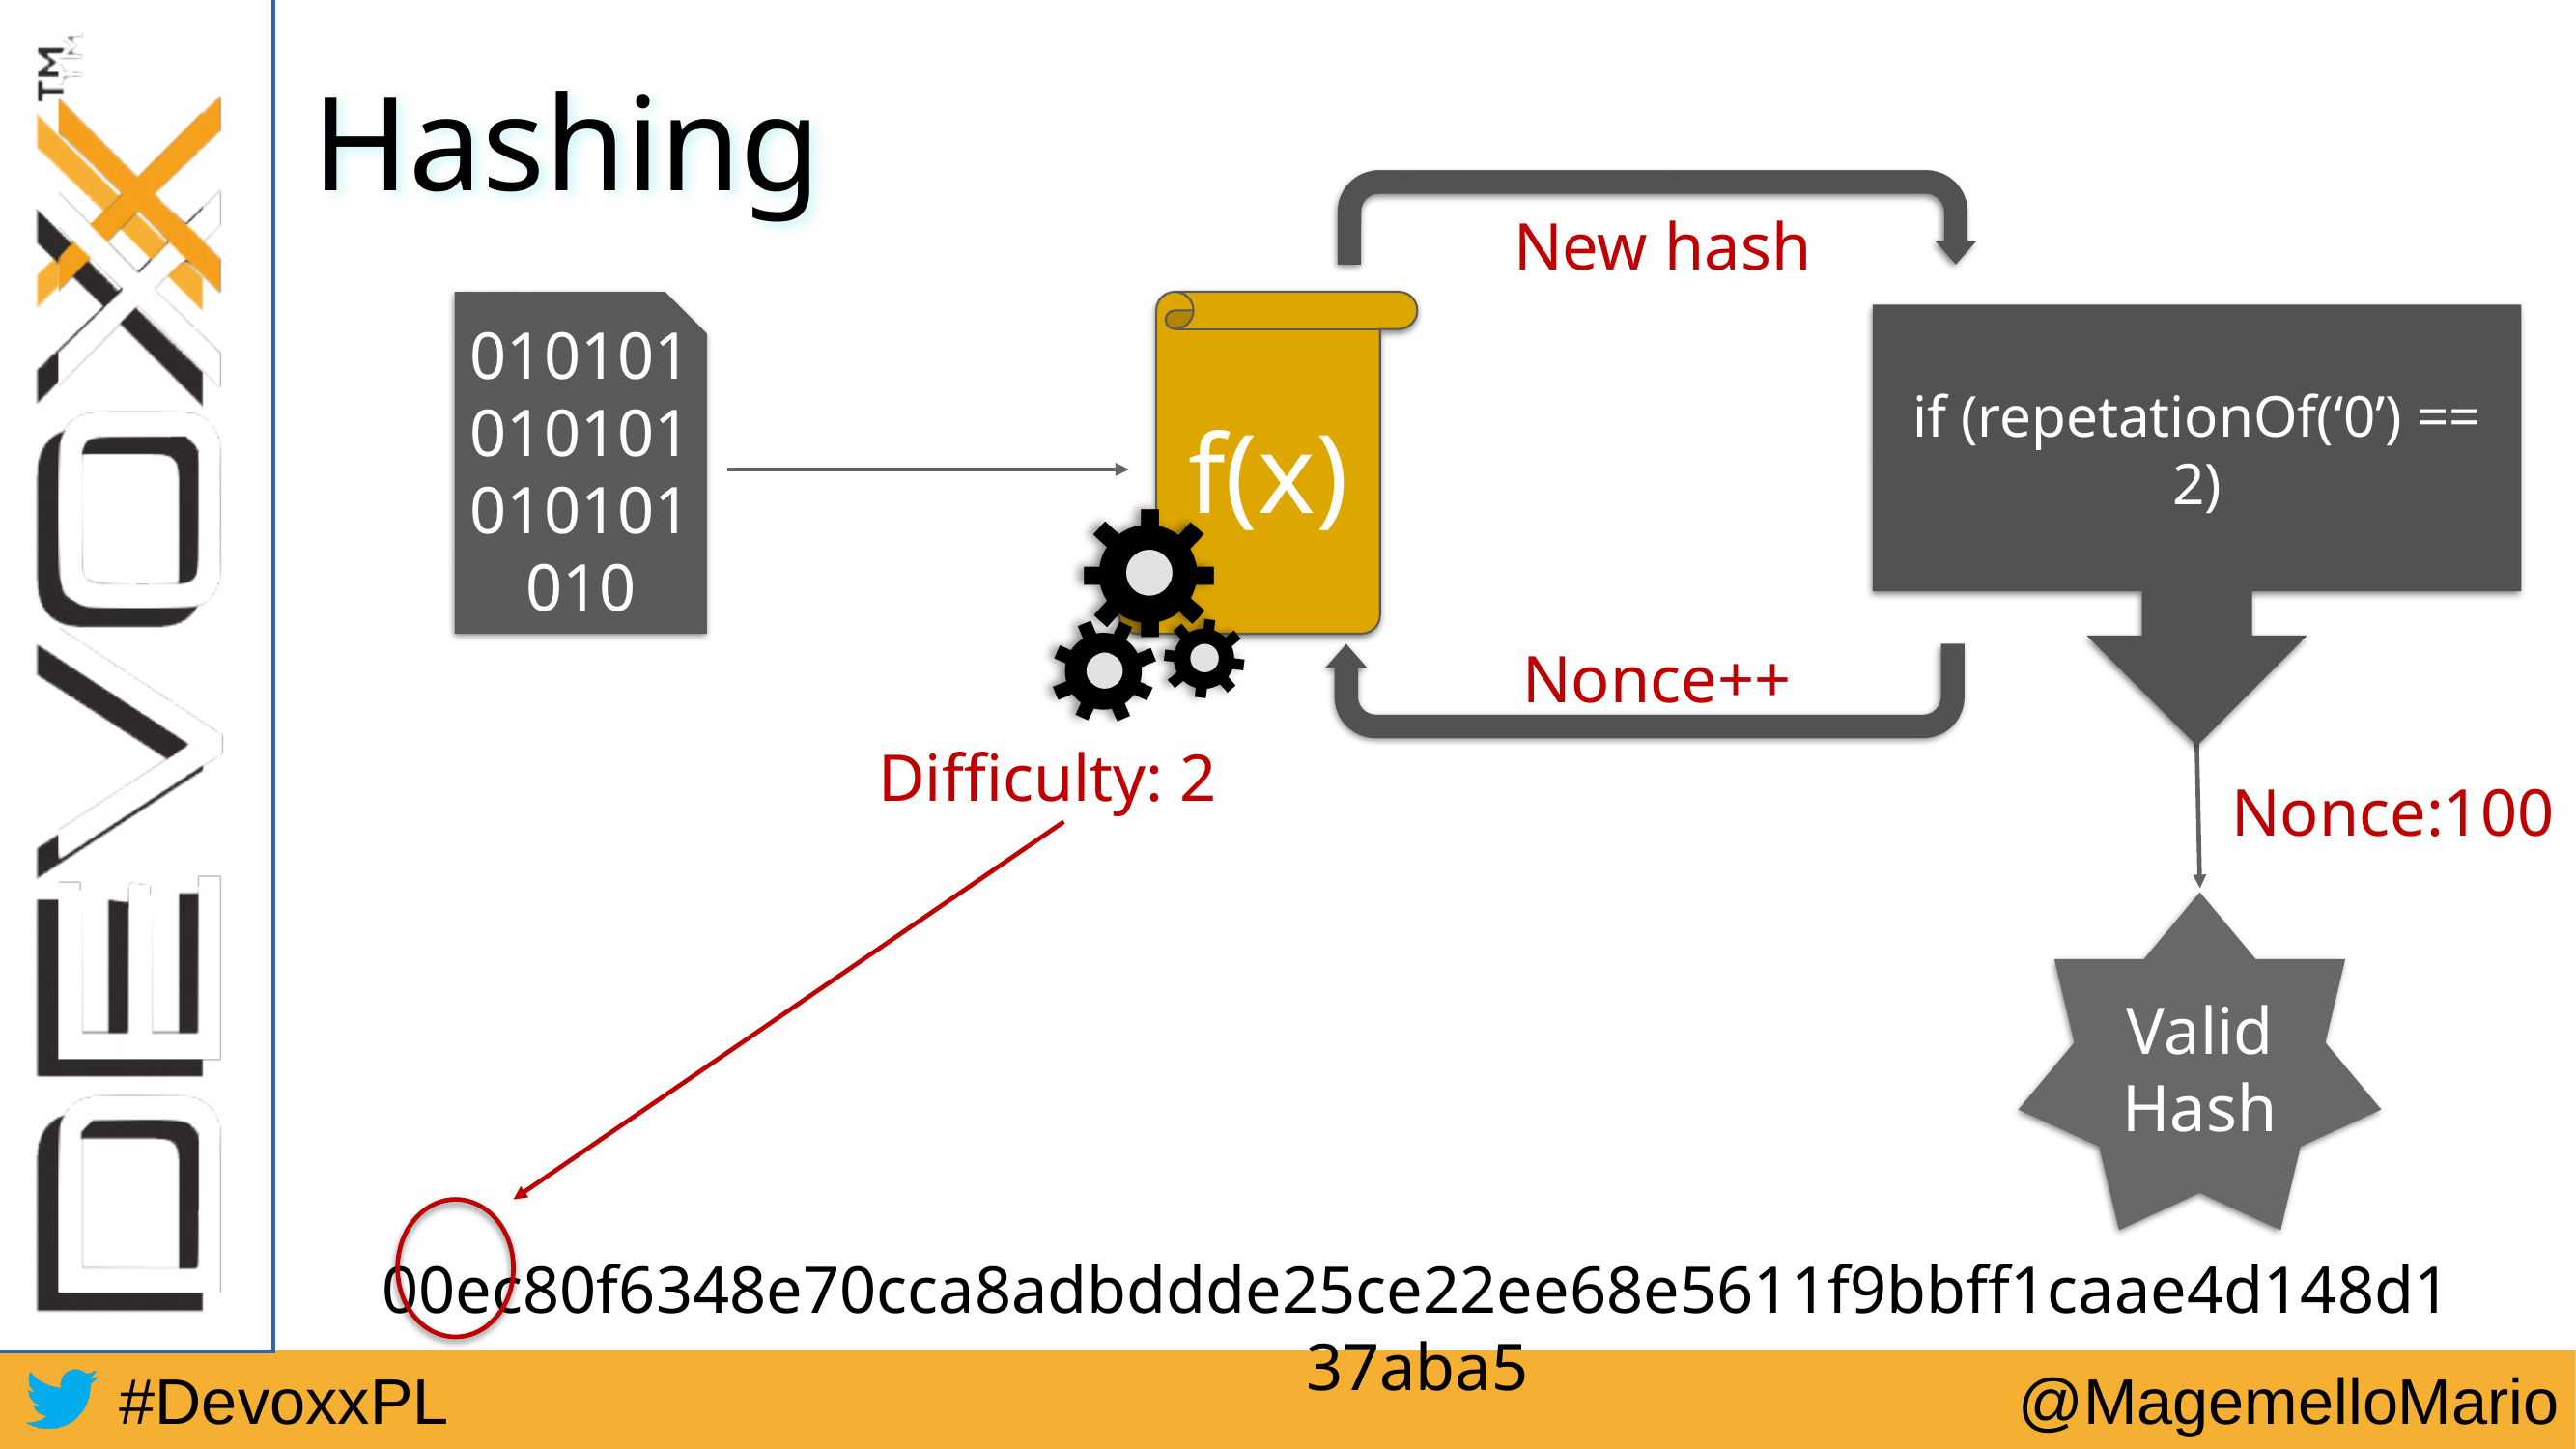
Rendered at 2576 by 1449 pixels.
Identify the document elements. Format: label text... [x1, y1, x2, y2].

text_box [1325, 643, 1965, 739]
text_box 00ec80f6348e70cca8adbddde25ce22ee68e5611f9bbff1caae4d148d137aba5 [365, 1241, 2470, 1410]
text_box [1118, 291, 1418, 635]
title Hashing [311, 19, 2522, 259]
picture [1036, 497, 1250, 731]
text_box [397, 1199, 514, 1338]
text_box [2195, 711, 2200, 889]
text_box [2018, 894, 2382, 1141]
text_box Nonce:100 [2217, 764, 2569, 857]
text_box Nonce++ [1508, 630, 1806, 723]
picture [0, 1353, 123, 1449]
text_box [513, 821, 1064, 1200]
text_box New hash [1499, 198, 1826, 290]
text_box Difficulty: 2 [869, 728, 1258, 822]
picture [59, 34, 223, 1292]
text_box [1337, 170, 1977, 265]
text_box [2100, 1153, 2300, 1231]
text_box Valid Hash [2086, 981, 2313, 1153]
picture [0, 39, 220, 1350]
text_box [454, 291, 708, 635]
text_box if (repetationOf(‘0’) == 2) [1872, 304, 2522, 740]
